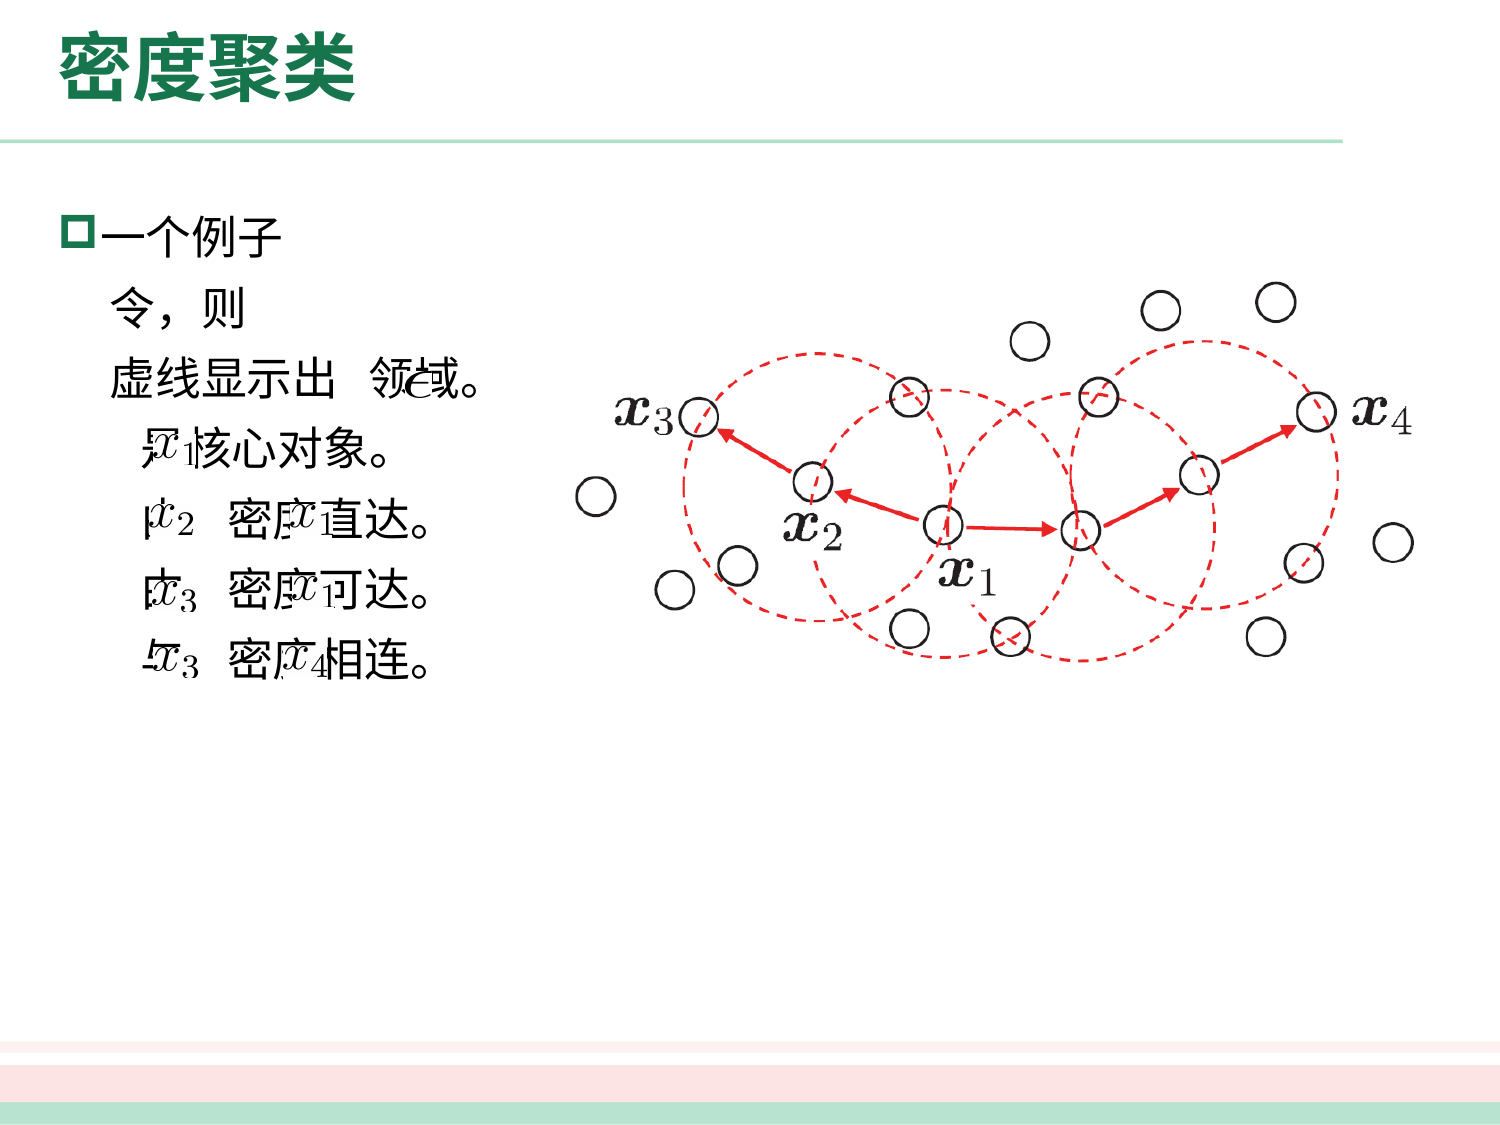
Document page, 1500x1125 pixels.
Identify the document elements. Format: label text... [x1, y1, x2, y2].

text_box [151, 430, 198, 471]
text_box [151, 643, 200, 684]
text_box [147, 499, 196, 540]
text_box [287, 499, 335, 540]
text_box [149, 577, 198, 618]
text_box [281, 642, 329, 683]
title 密度聚类 [42, 7, 1337, 135]
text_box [290, 572, 337, 613]
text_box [402, 366, 435, 413]
picture [0, 0, 1500, 1125]
